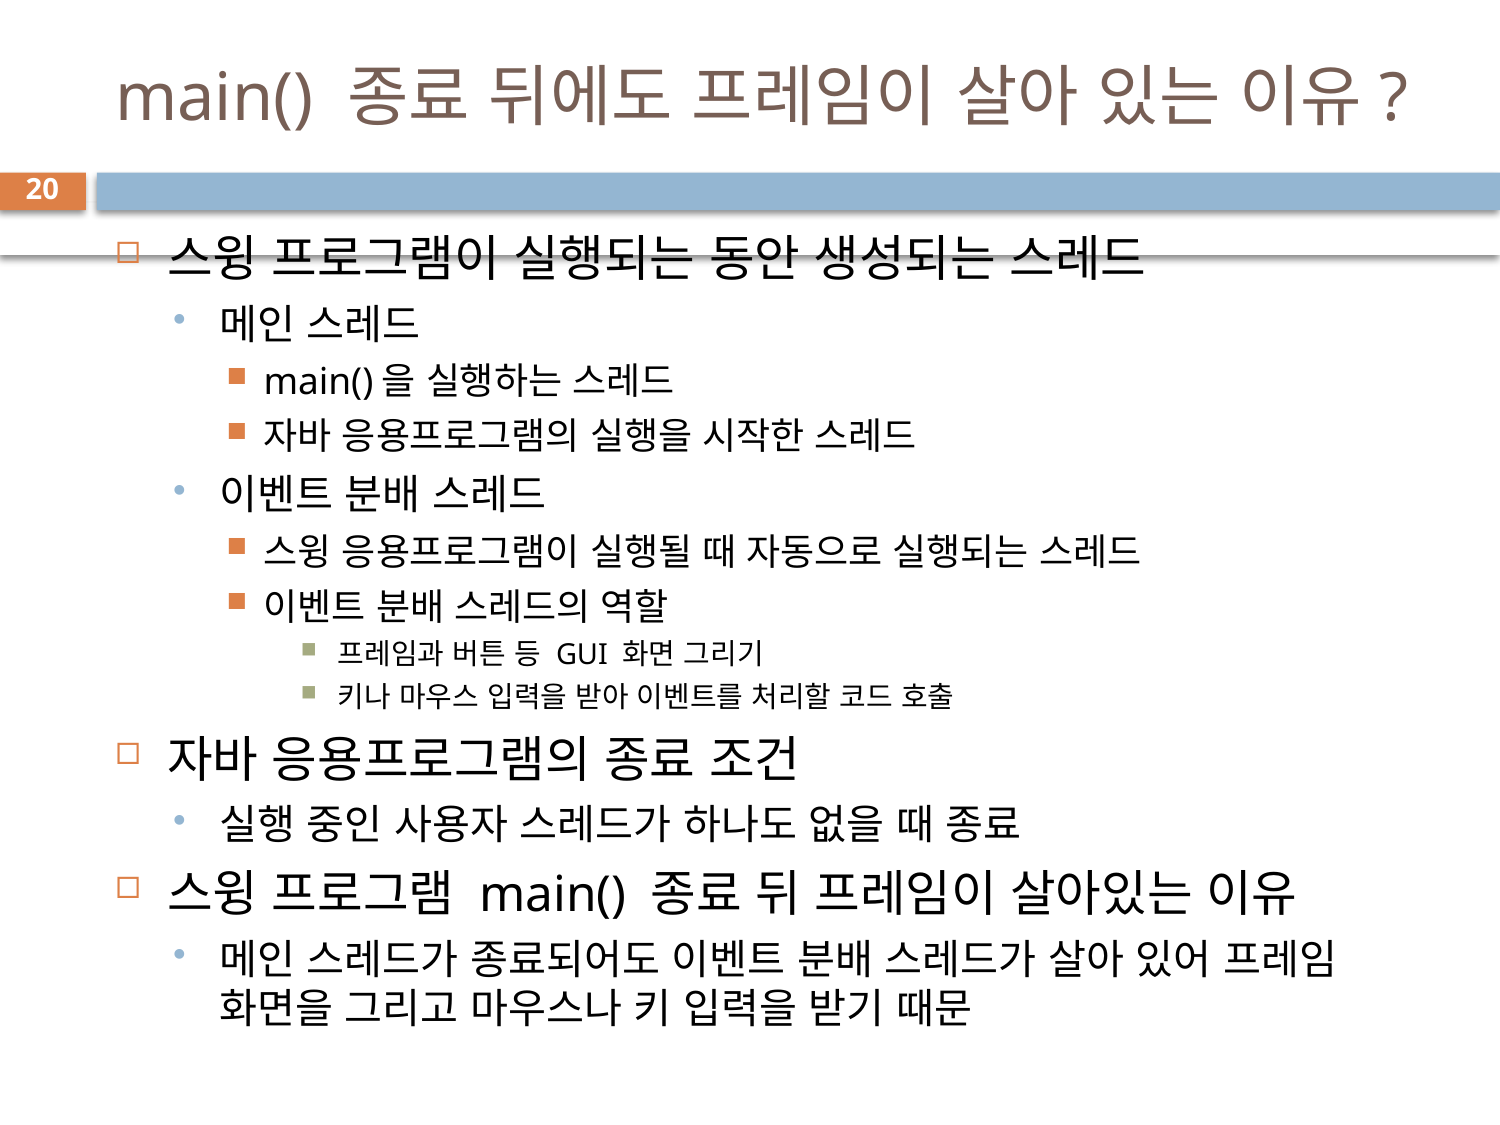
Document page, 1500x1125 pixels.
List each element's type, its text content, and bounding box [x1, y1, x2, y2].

slide_number 20 [0, 170, 87, 211]
title main() 종료 뒤에도 프레임이 살아 있는 이유? [100, 37, 1438, 149]
list 스윙 프로그램이 실행되는 동안 생성되는 스레드 메인 스레드 main()을 실행하는 스레드 자바 응용프로그램의 실행을 시작한 스레드 이벤트 분배 스레드 스윙 응용프로그램이 실행될 때 자동으로 실행되는 스레드 이벤트 분배 스레드의 역할 프레임과 버튼 등 GUI 화면 그리기 키나 마우스 입력을 받아 이벤트를 처리할 코드 호출 자바 응용프로그램의 종료 조건 실행 중인 사용자 스레드가 하나도 없을 때 종료 스윙 프로그램 main() 종료 뒤 프레임이 살아있는 이유 메인 스레드가 종료되어도 이벤트 분배 스레드가 살아 있어 프레임 화면을 그리고 마우스나 키 입력을 받기 때문 [100, 219, 1438, 1047]
